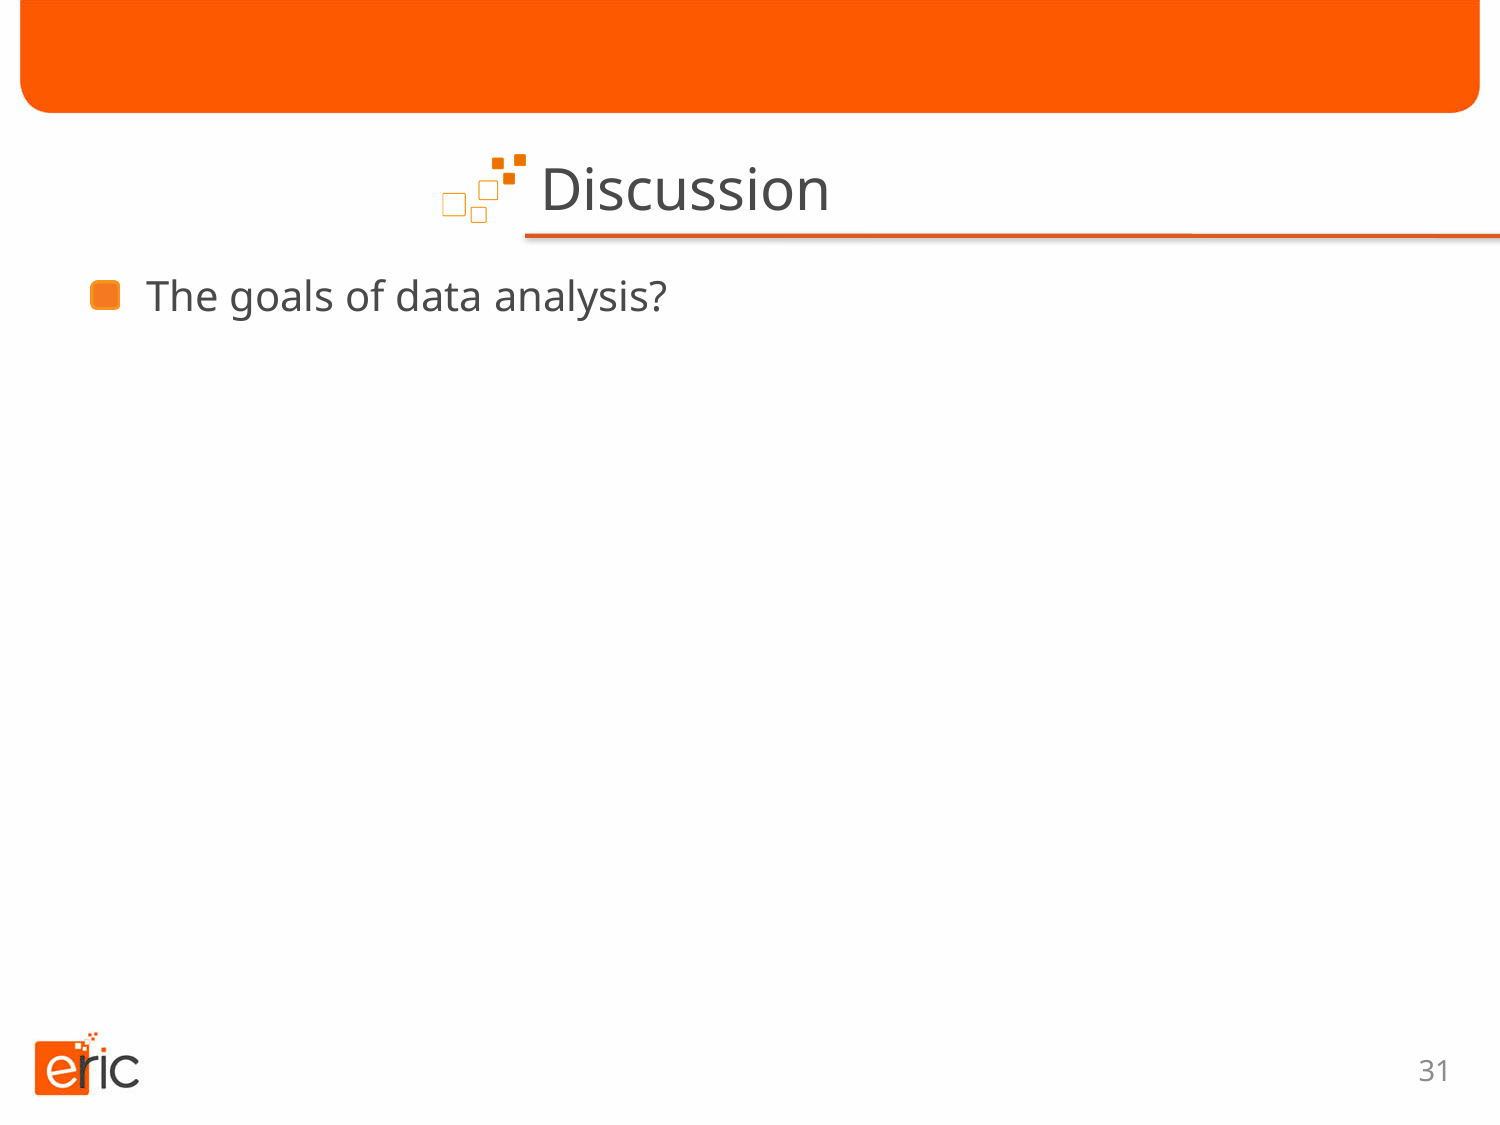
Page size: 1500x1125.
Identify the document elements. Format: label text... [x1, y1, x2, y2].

slide_number 31 [1383, 1042, 1467, 1103]
picture [0, 0, 1500, 1125]
list The goals of data analysis? [75, 262, 1425, 1005]
title Discussion [525, 141, 1467, 233]
